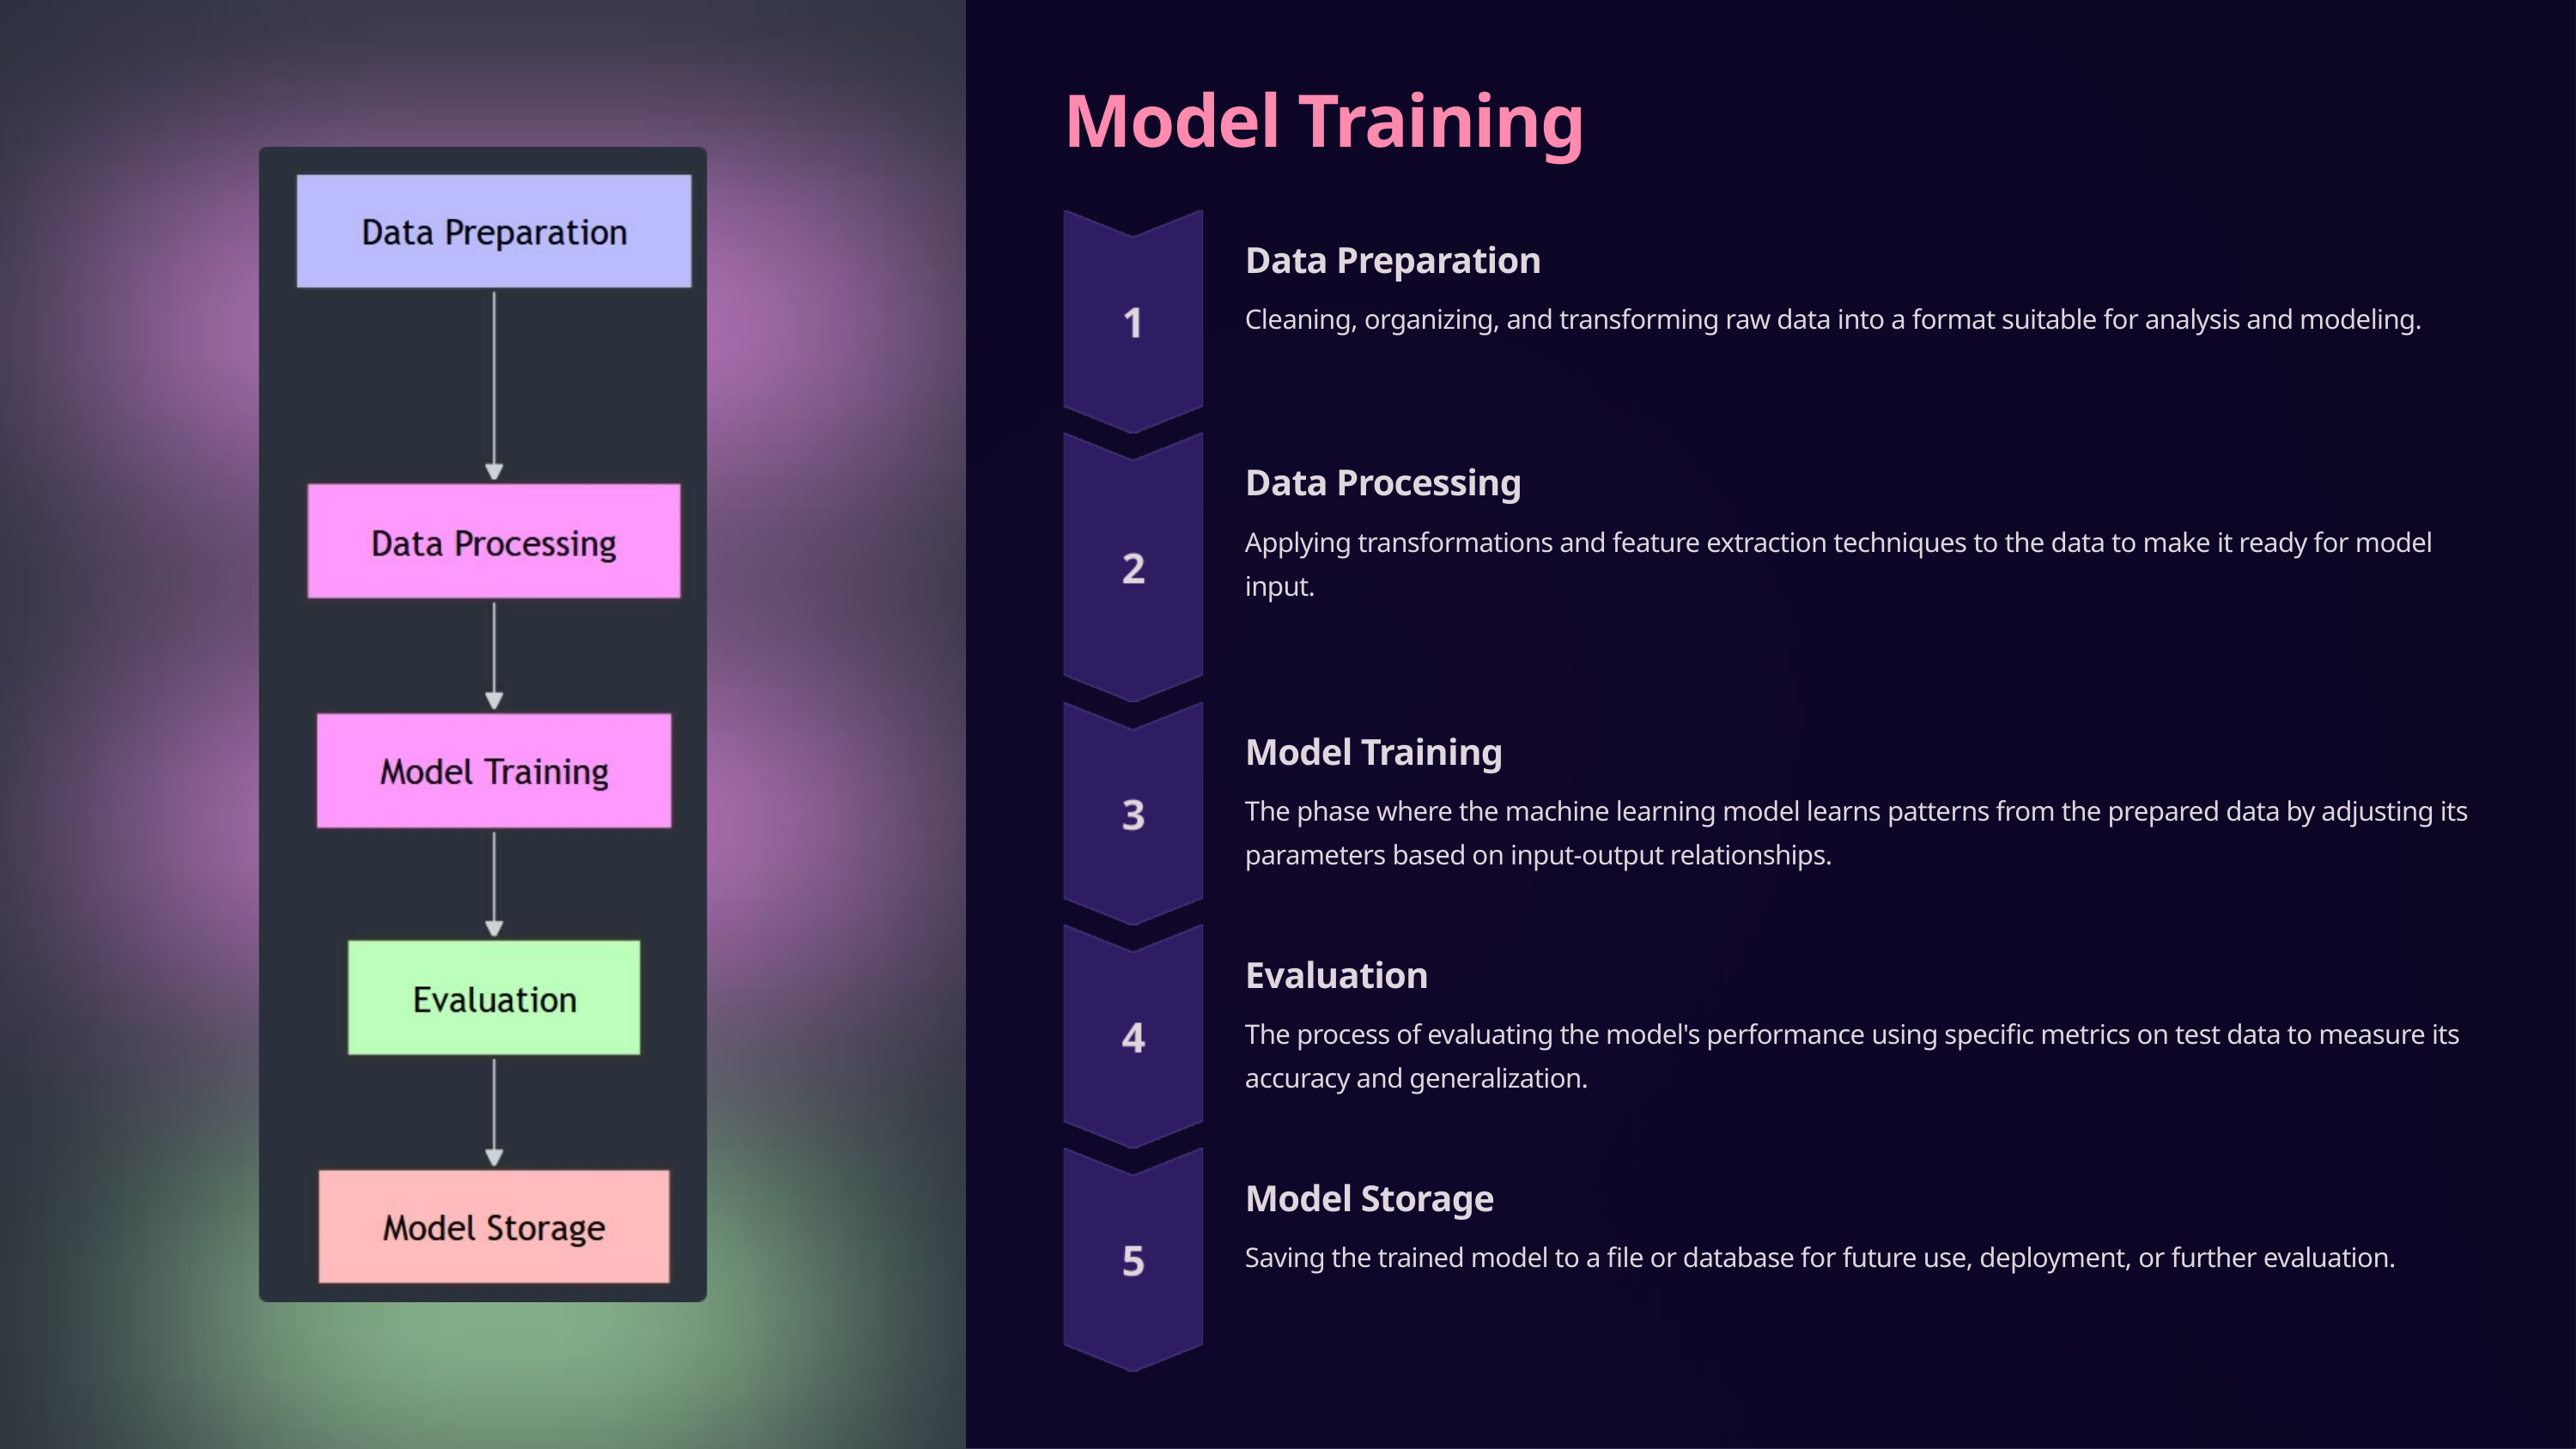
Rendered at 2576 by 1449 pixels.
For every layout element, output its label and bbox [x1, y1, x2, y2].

text_box [0, 0, 2576, 1449]
